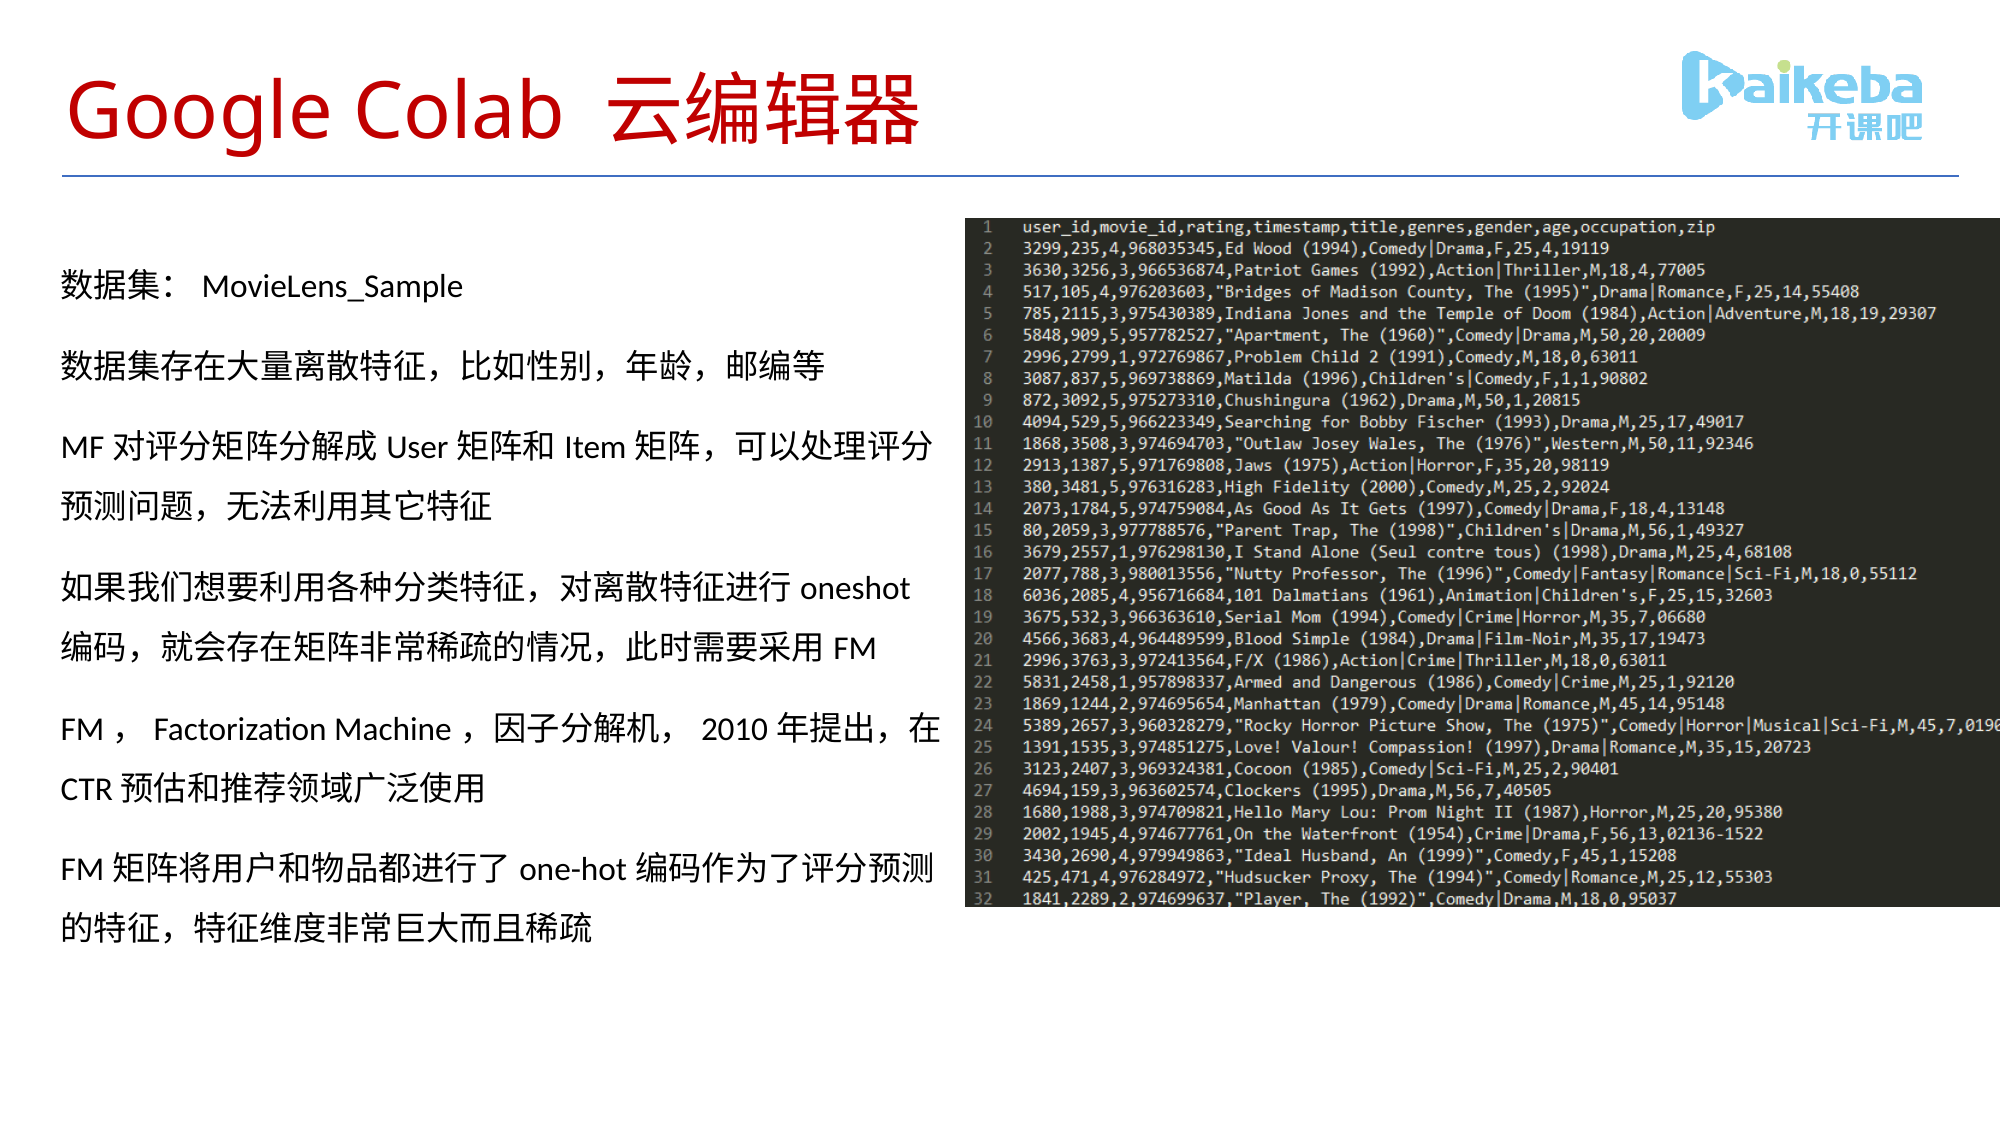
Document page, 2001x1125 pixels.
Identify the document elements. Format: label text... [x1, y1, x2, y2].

picture [965, 218, 2000, 907]
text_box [1653, 21, 1950, 167]
title Google Colab 云编辑器 [57, 59, 1728, 167]
text_box 数据集：MovieLens_Sample 数据集存在大量离散特征，比如性别，年龄，邮编等 MF对评分矩阵分解成User矩阵和Item矩阵，可以处理评分预测问题，无法利用其它特征 如果我们想要利用各种分类特征，对离散特征进行oneshot编码，就会存在矩阵非常稀疏的情况，此时需要采用FM FM，Factorization Machine，因子分解机，2010年提出，在CTR预估和推荐领域广泛使用 FM矩阵将用户和物品都进行了one-hot编码作为了评分预测的特征，特征维度非常巨大而且稀疏 [53, 236, 955, 1079]
